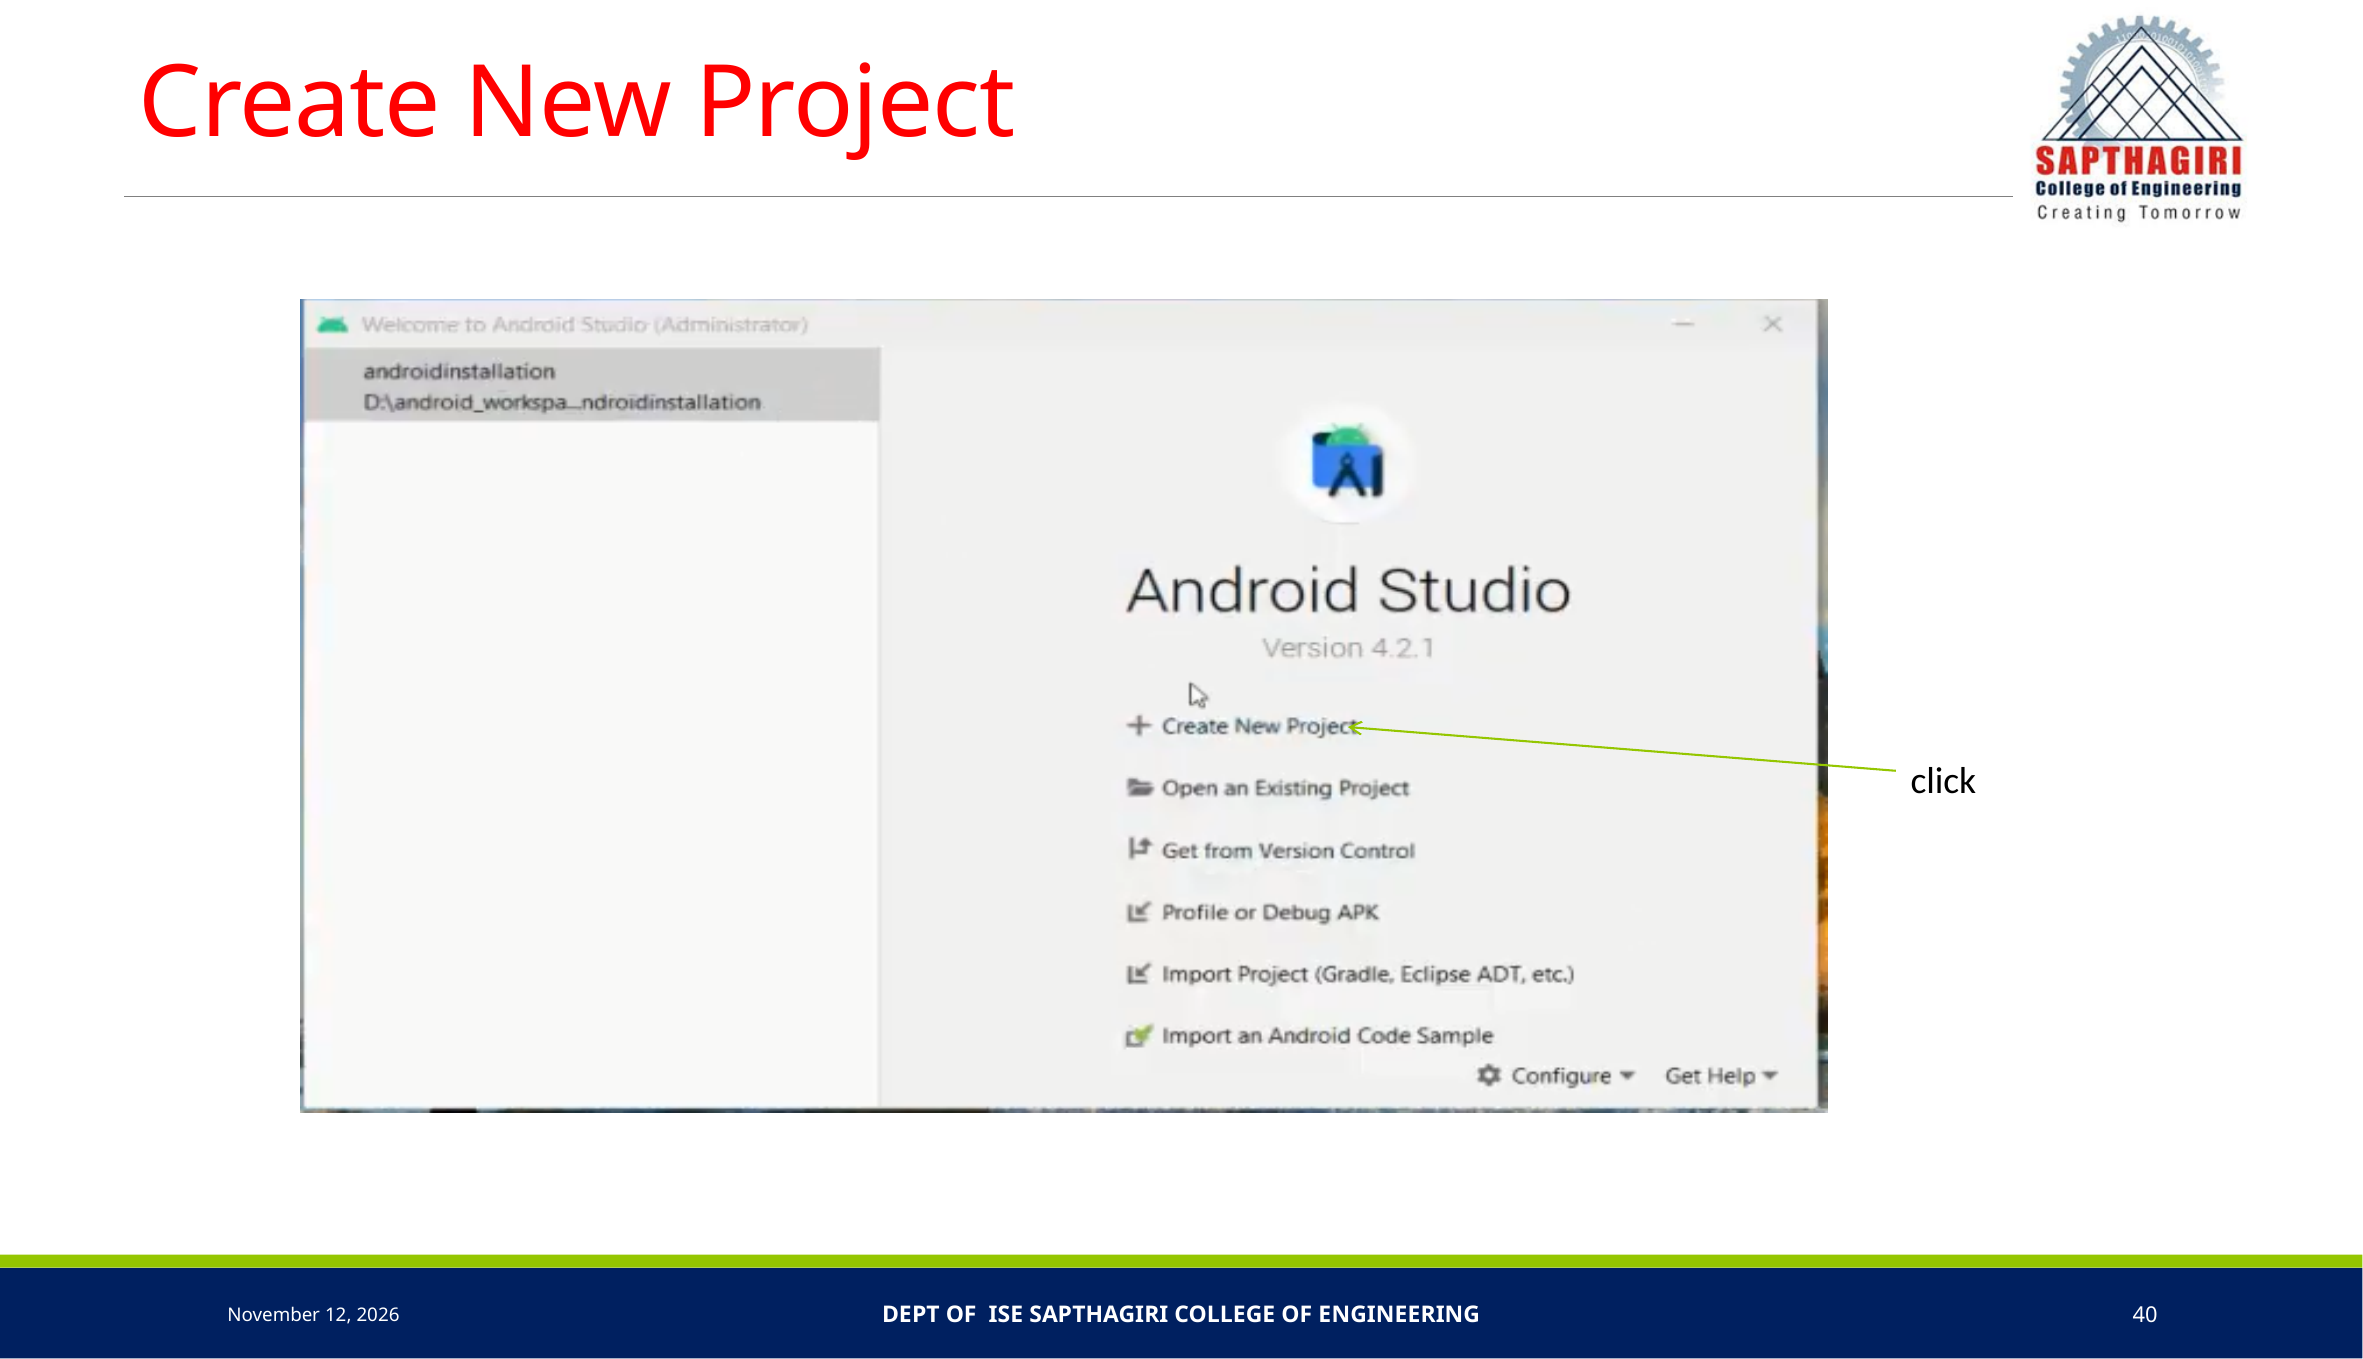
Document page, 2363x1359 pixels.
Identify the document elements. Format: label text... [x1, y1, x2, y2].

slide_number 40 [1918, 1279, 2173, 1352]
picture [299, 299, 1828, 1113]
footer Dept of ISE SAPTHAGIRI COLLEGE OF ENGINEERING [714, 1279, 1649, 1352]
title Create New Project [124, 21, 1999, 165]
picture [2013, 0, 2266, 237]
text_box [1347, 726, 1897, 772]
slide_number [212, 1279, 692, 1352]
text_box click [1895, 748, 2069, 809]
